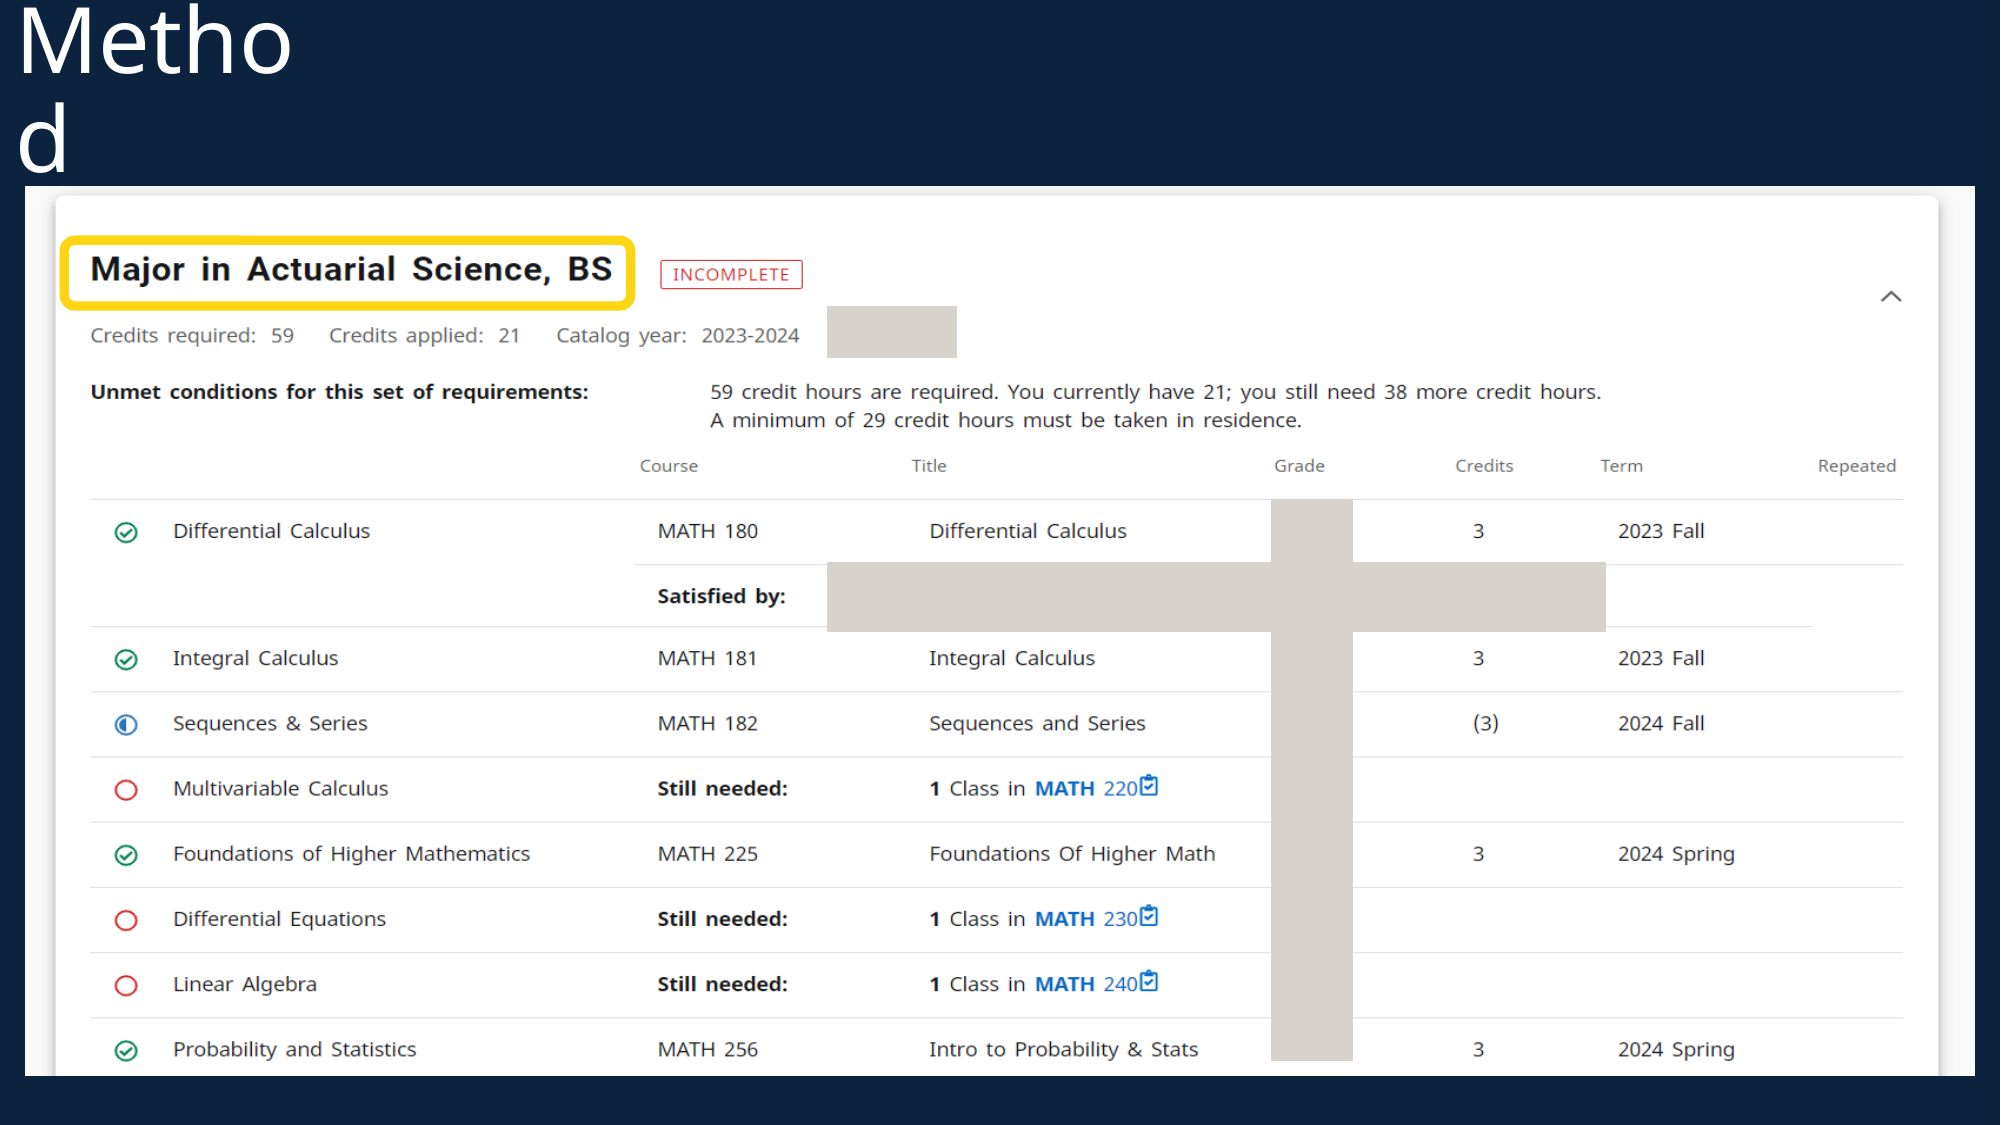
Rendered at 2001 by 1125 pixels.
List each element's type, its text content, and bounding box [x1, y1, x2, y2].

title Method [0, 0, 339, 187]
picture [826, 498, 1606, 1062]
picture [826, 305, 958, 358]
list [25, 186, 1975, 1077]
